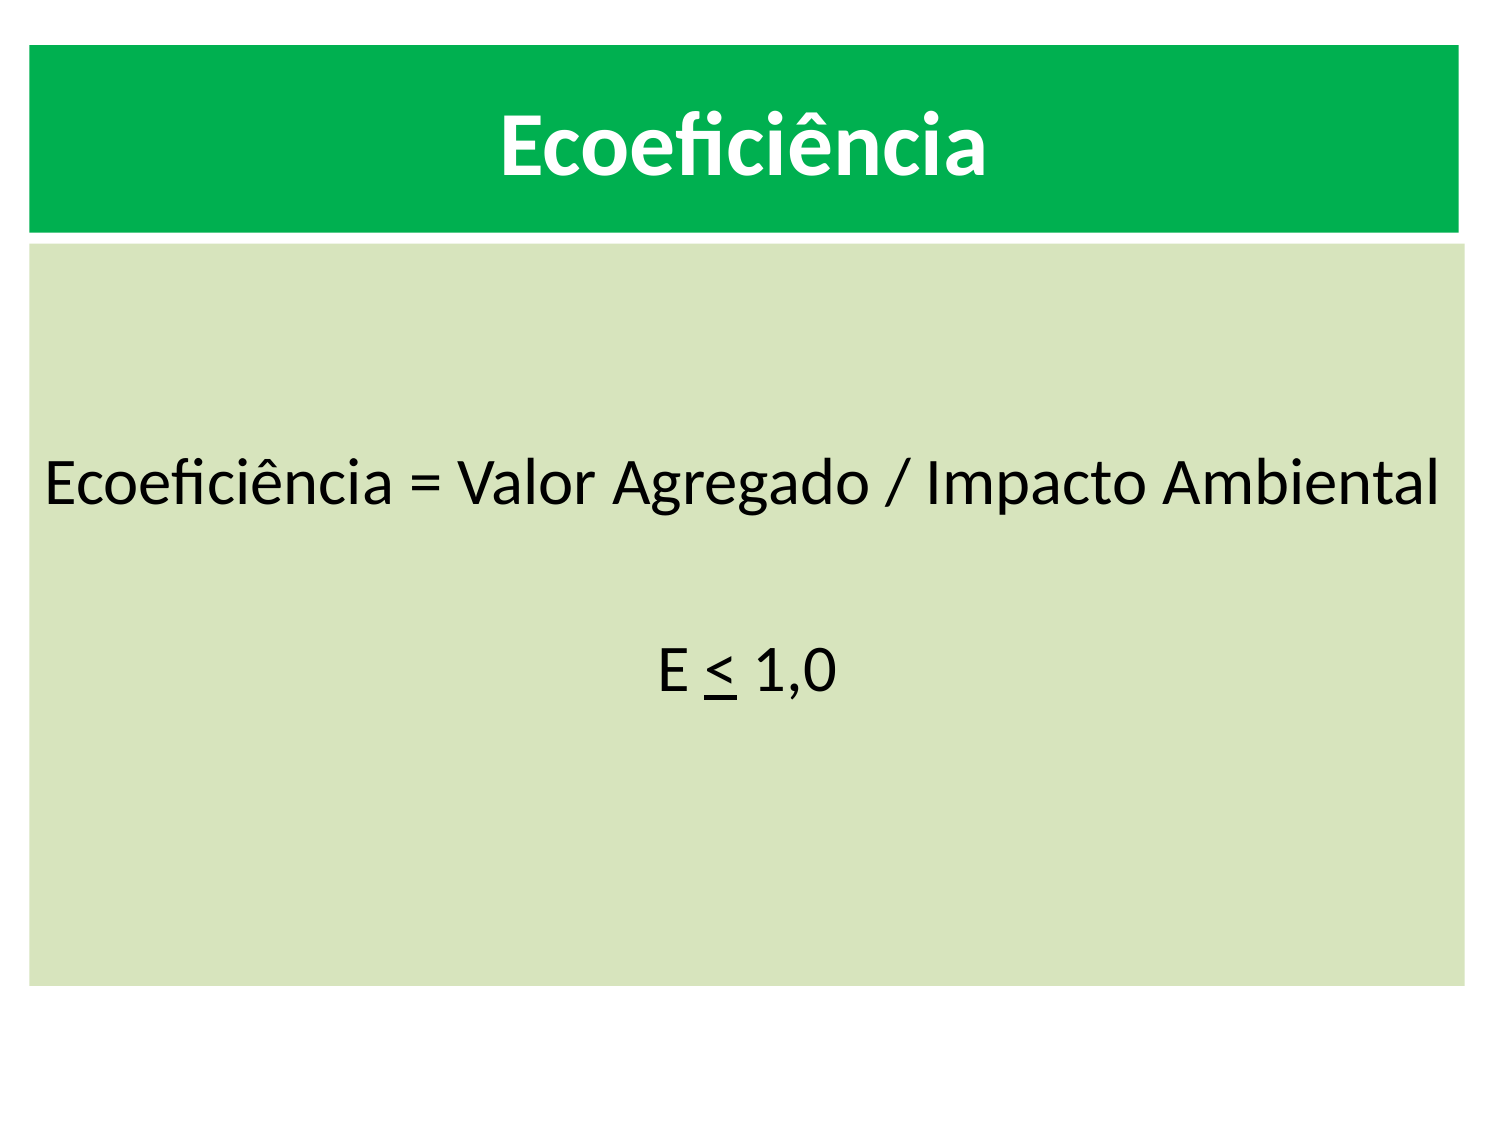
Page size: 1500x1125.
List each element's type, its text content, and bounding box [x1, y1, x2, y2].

title Ecoeficiência [29, 45, 1459, 233]
list Ecoeficiência = Valor Agregado / Impacto Ambiental E < 1,0 [29, 243, 1465, 986]
